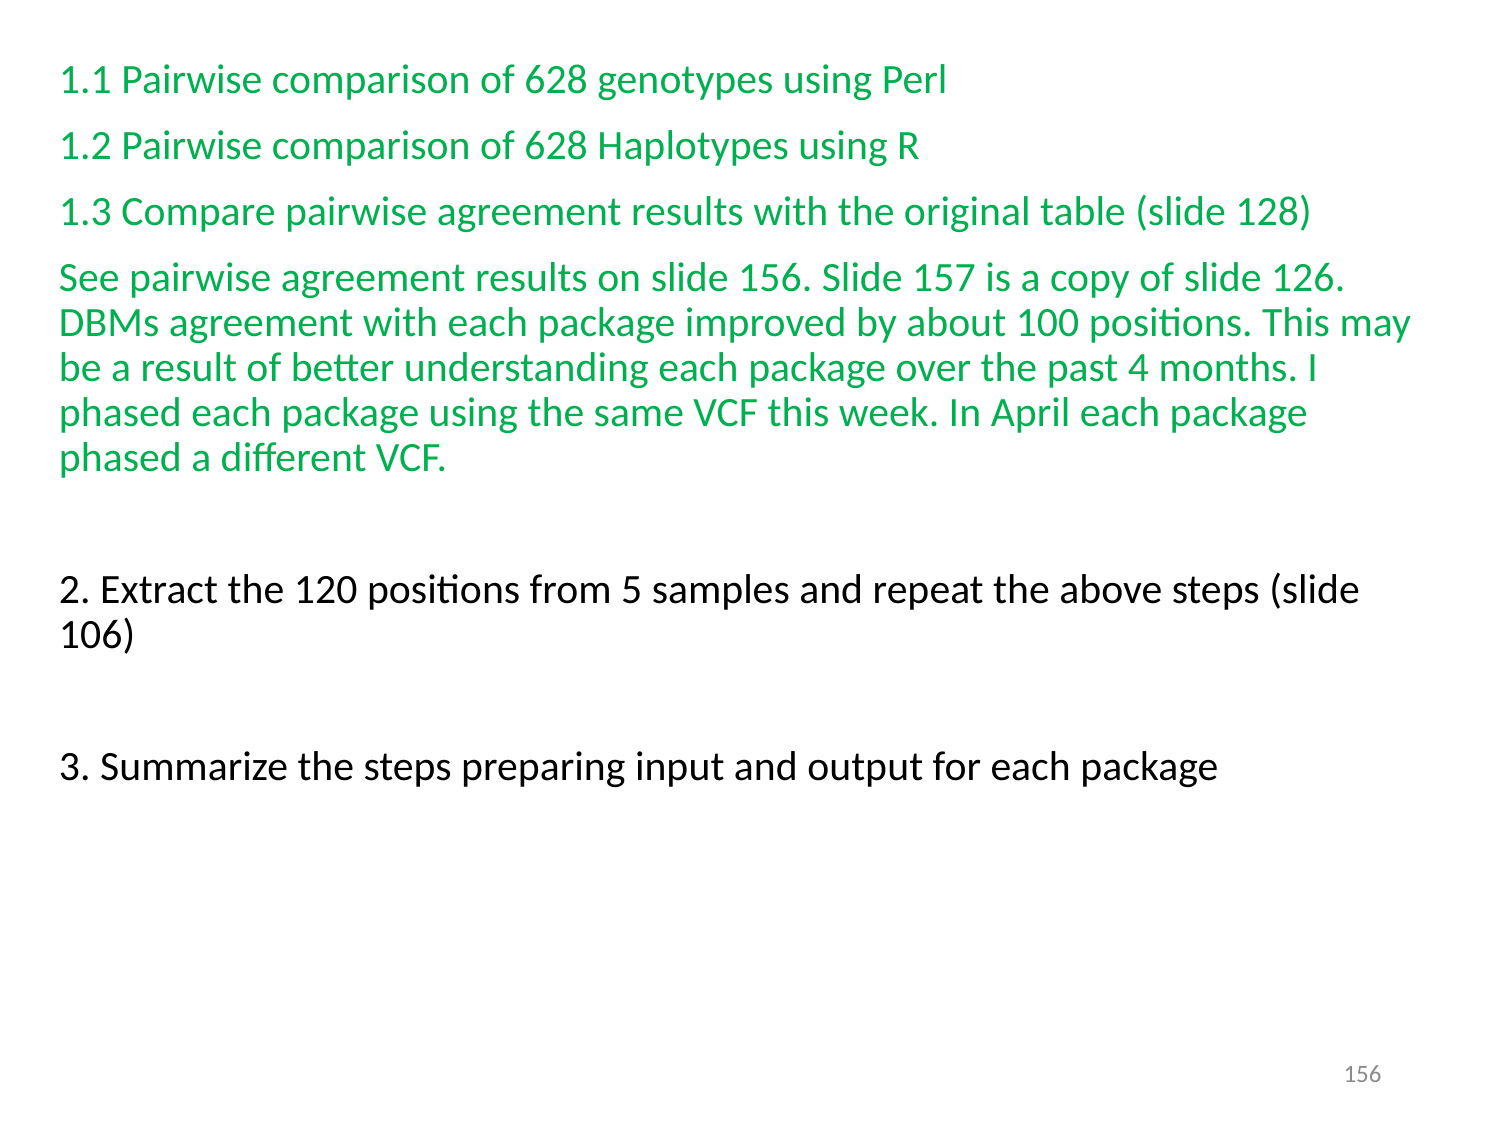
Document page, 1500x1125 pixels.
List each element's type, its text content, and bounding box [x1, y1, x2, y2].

list 1.1 Pairwise comparison of 628 genotypes using Perl 1.2 Pairwise comparison of 628 Haplotypes using R 1.3 Compare pairwise agreement results with the original table (slide 128) See pairwise agreement results on slide 156. Slide 157 is a copy of slide 126. DBMs agreement with each package improved by about 100 positions. This may be a result of better understanding each package over the past 4 months. I phased each package using the same VCF this week. In April each package phased a different VCF. 2. Extract the 120 positions from 5 samples and repeat the above steps (slide 106) 3. Summarize the steps preparing input and output for each package [43, 50, 1453, 1075]
slide_number 156 [1059, 1042, 1397, 1103]
